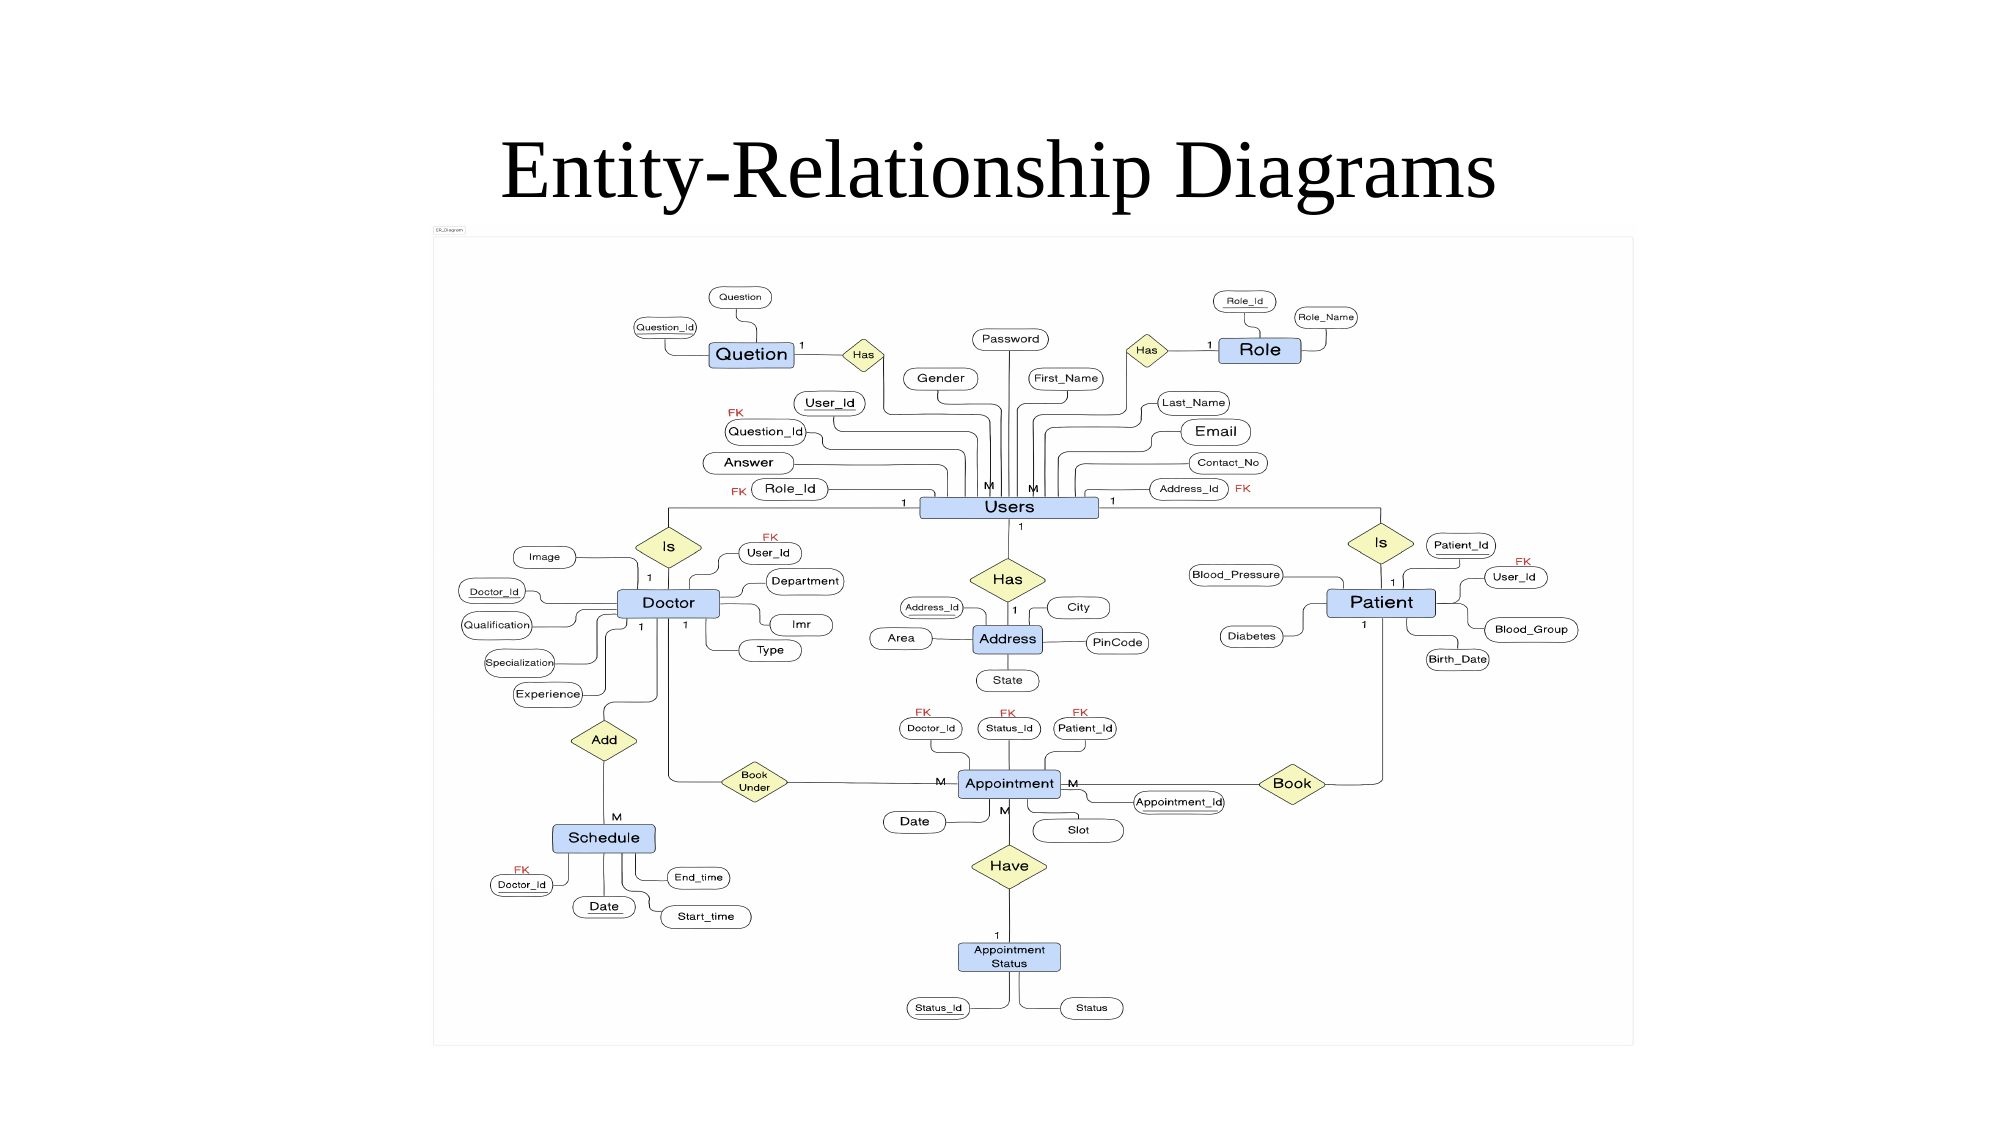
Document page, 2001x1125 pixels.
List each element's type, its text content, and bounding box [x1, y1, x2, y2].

picture [428, 222, 1638, 1049]
text_box Entity-Relationship Diagrams [362, 106, 1638, 222]
